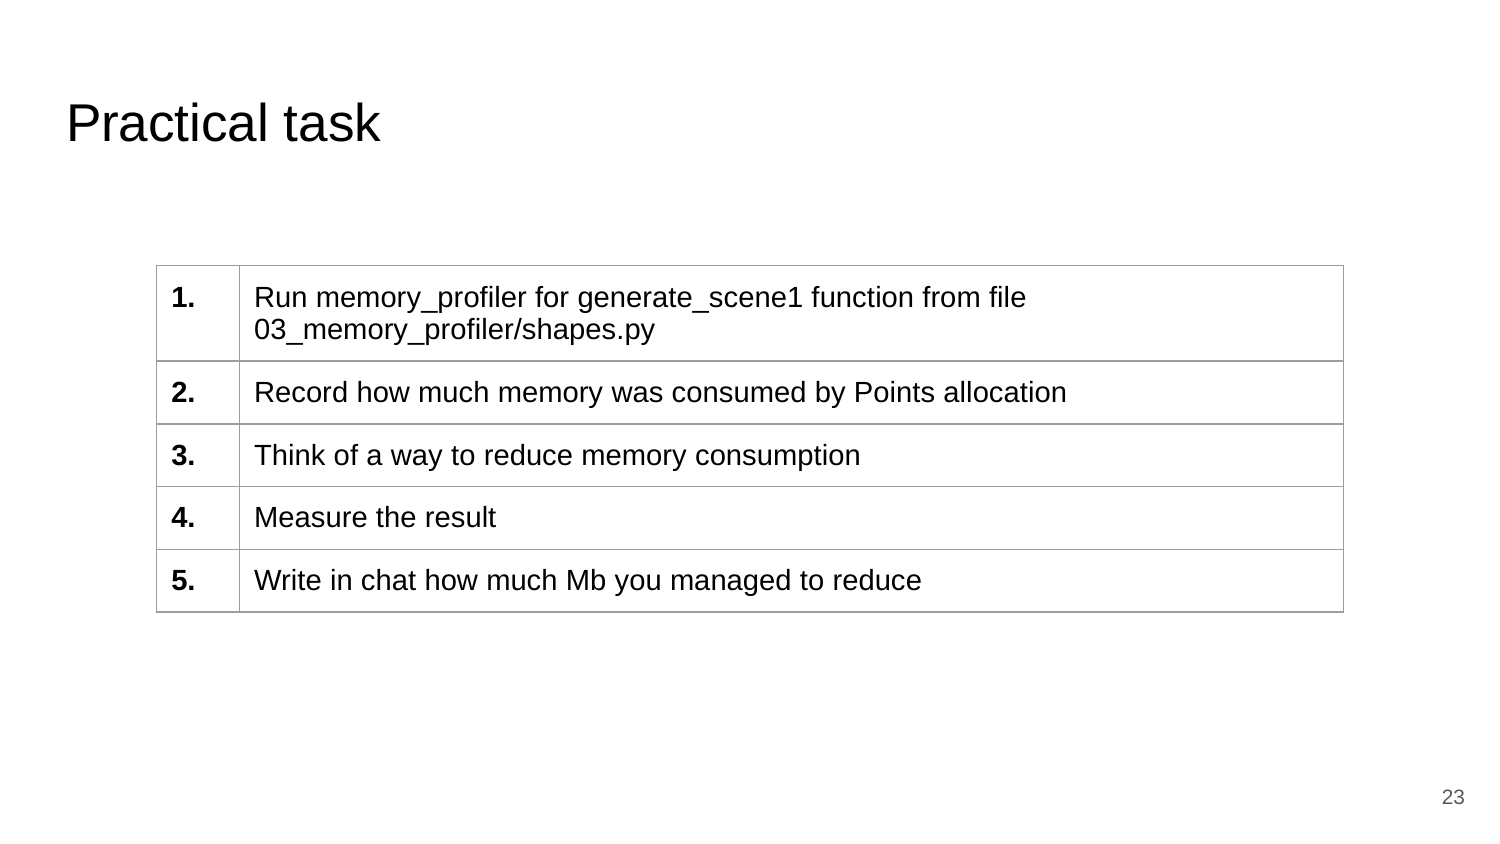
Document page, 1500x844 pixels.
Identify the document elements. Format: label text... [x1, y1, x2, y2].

table_cell Record how much memory was consumed by Points allocation [240, 362, 1343, 423]
table_cell 2. [157, 362, 239, 423]
table_cell 4. [157, 487, 239, 549]
table_cell 5. [157, 550, 239, 611]
title Practical task [51, 72, 1449, 167]
table_cell Think of a way to reduce memory consumption [240, 425, 1343, 486]
table_cell 3. [157, 425, 239, 486]
table_header 1. [157, 266, 239, 360]
slide_number ‹#› [1389, 764, 1480, 830]
table_cell Write in chat how much Mb you managed to reduce [240, 550, 1343, 611]
table_header Run memory_profiler for generate_scene1 function from file 03_memory_profiler/shapes.py [240, 266, 1343, 360]
table_cell Measure the result [240, 487, 1343, 549]
